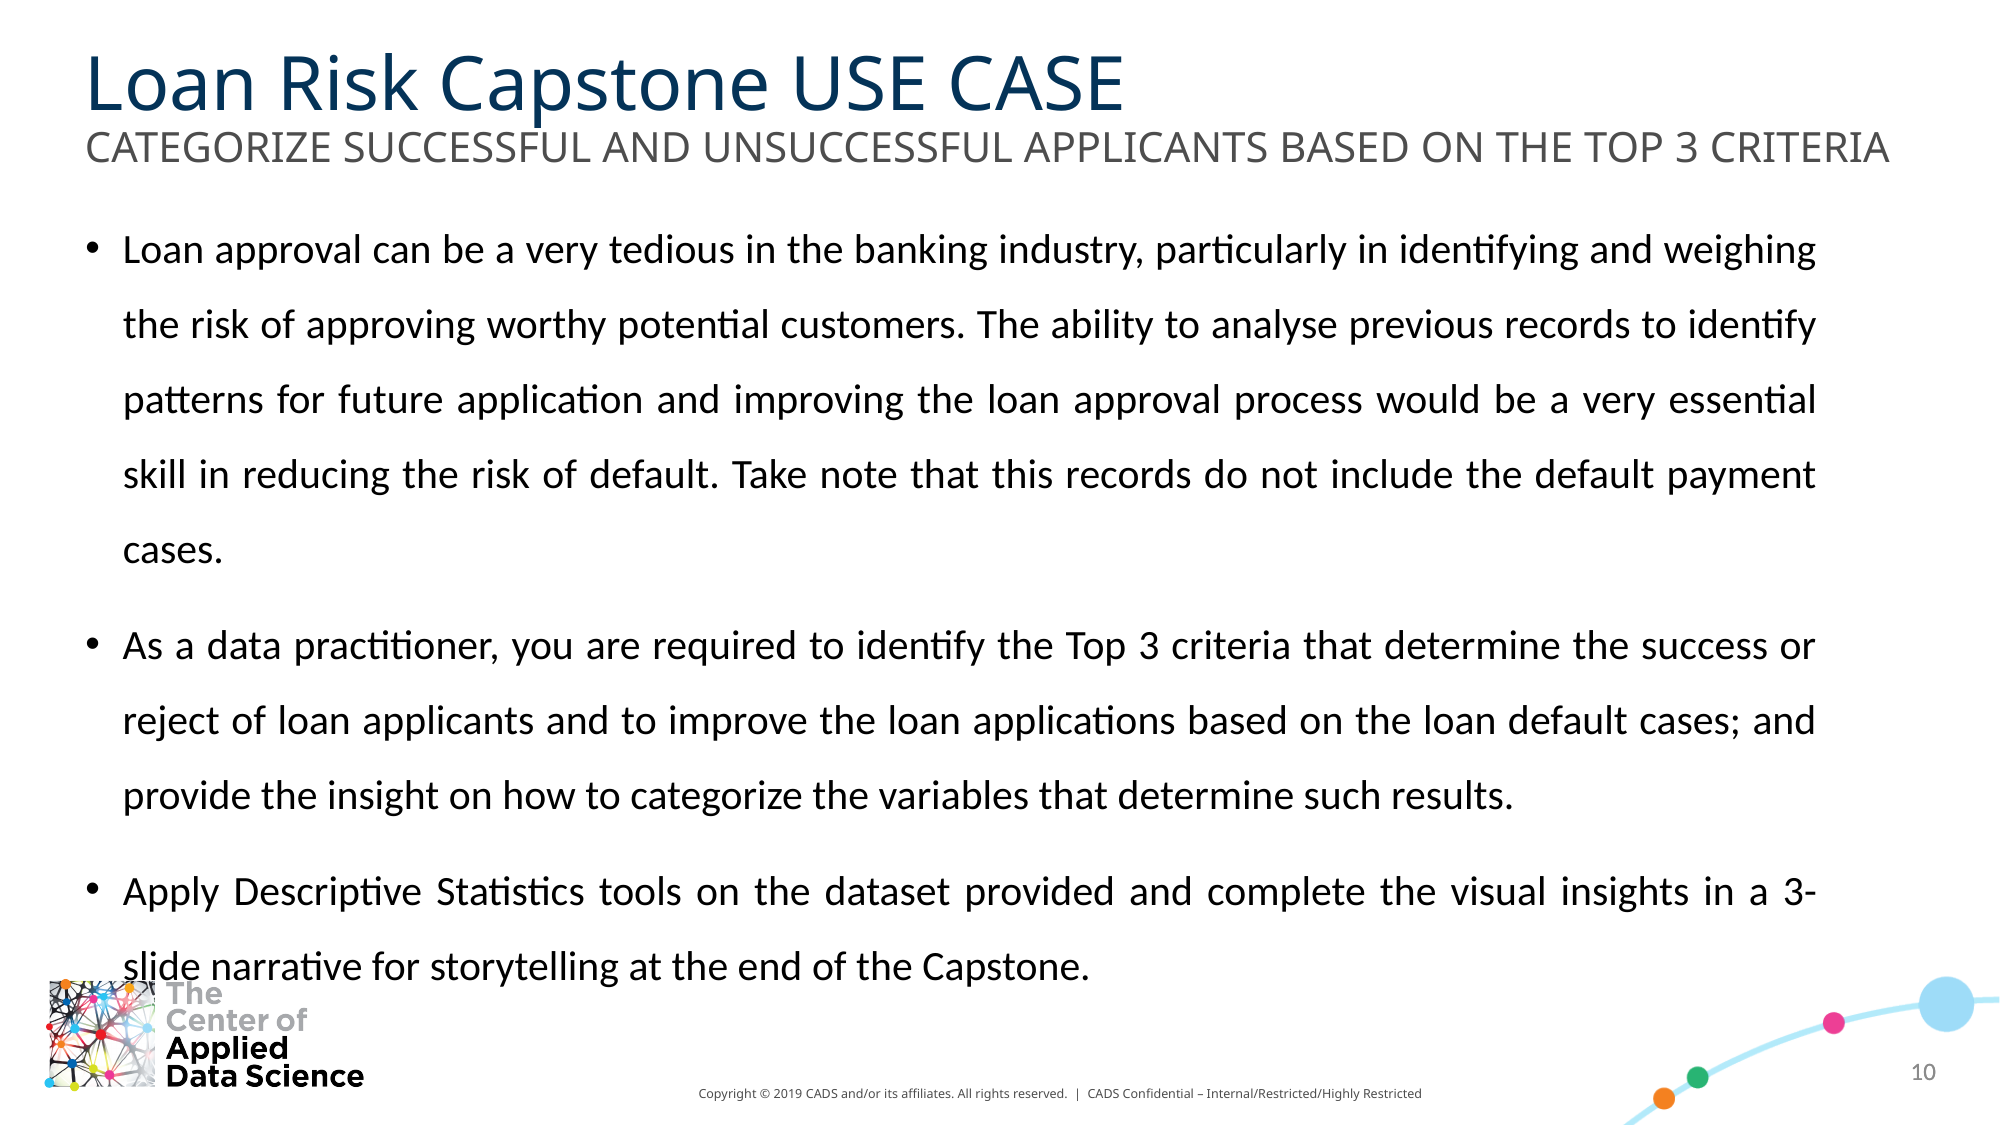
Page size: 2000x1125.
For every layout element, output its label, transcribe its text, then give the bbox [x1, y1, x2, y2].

title Loan Risk Capstone USE CASE CATEGORIZE SUCCESSFUL AND UNSUCCESSFUL APPLICANTS BASED ON THE TOP 3 CRITERIA [70, 38, 2000, 248]
picture [0, 947, 2000, 1125]
text_box Loan approval can be a very tedious in the banking industry, particularly in identifying and weighing the risk of approving worthy potential customers. The ability to analyse previous records to identify patterns for future application and improving the loan approval process would be a very essential skill in reducing the risk of default. Take note that this records do not include the default payment cases. As a data practitioner, you are required to identify the Top 3 criteria that determine the success or reject of loan applicants and to improve the loan applications based on the loan default cases; and provide the insight on how to categorize the variables that determine such results. Apply Descriptive Statistics tools on the dataset provided and complete the visual insights in a 3-slide narrative for storytelling at the end of the Capstone. [70, 189, 1833, 968]
